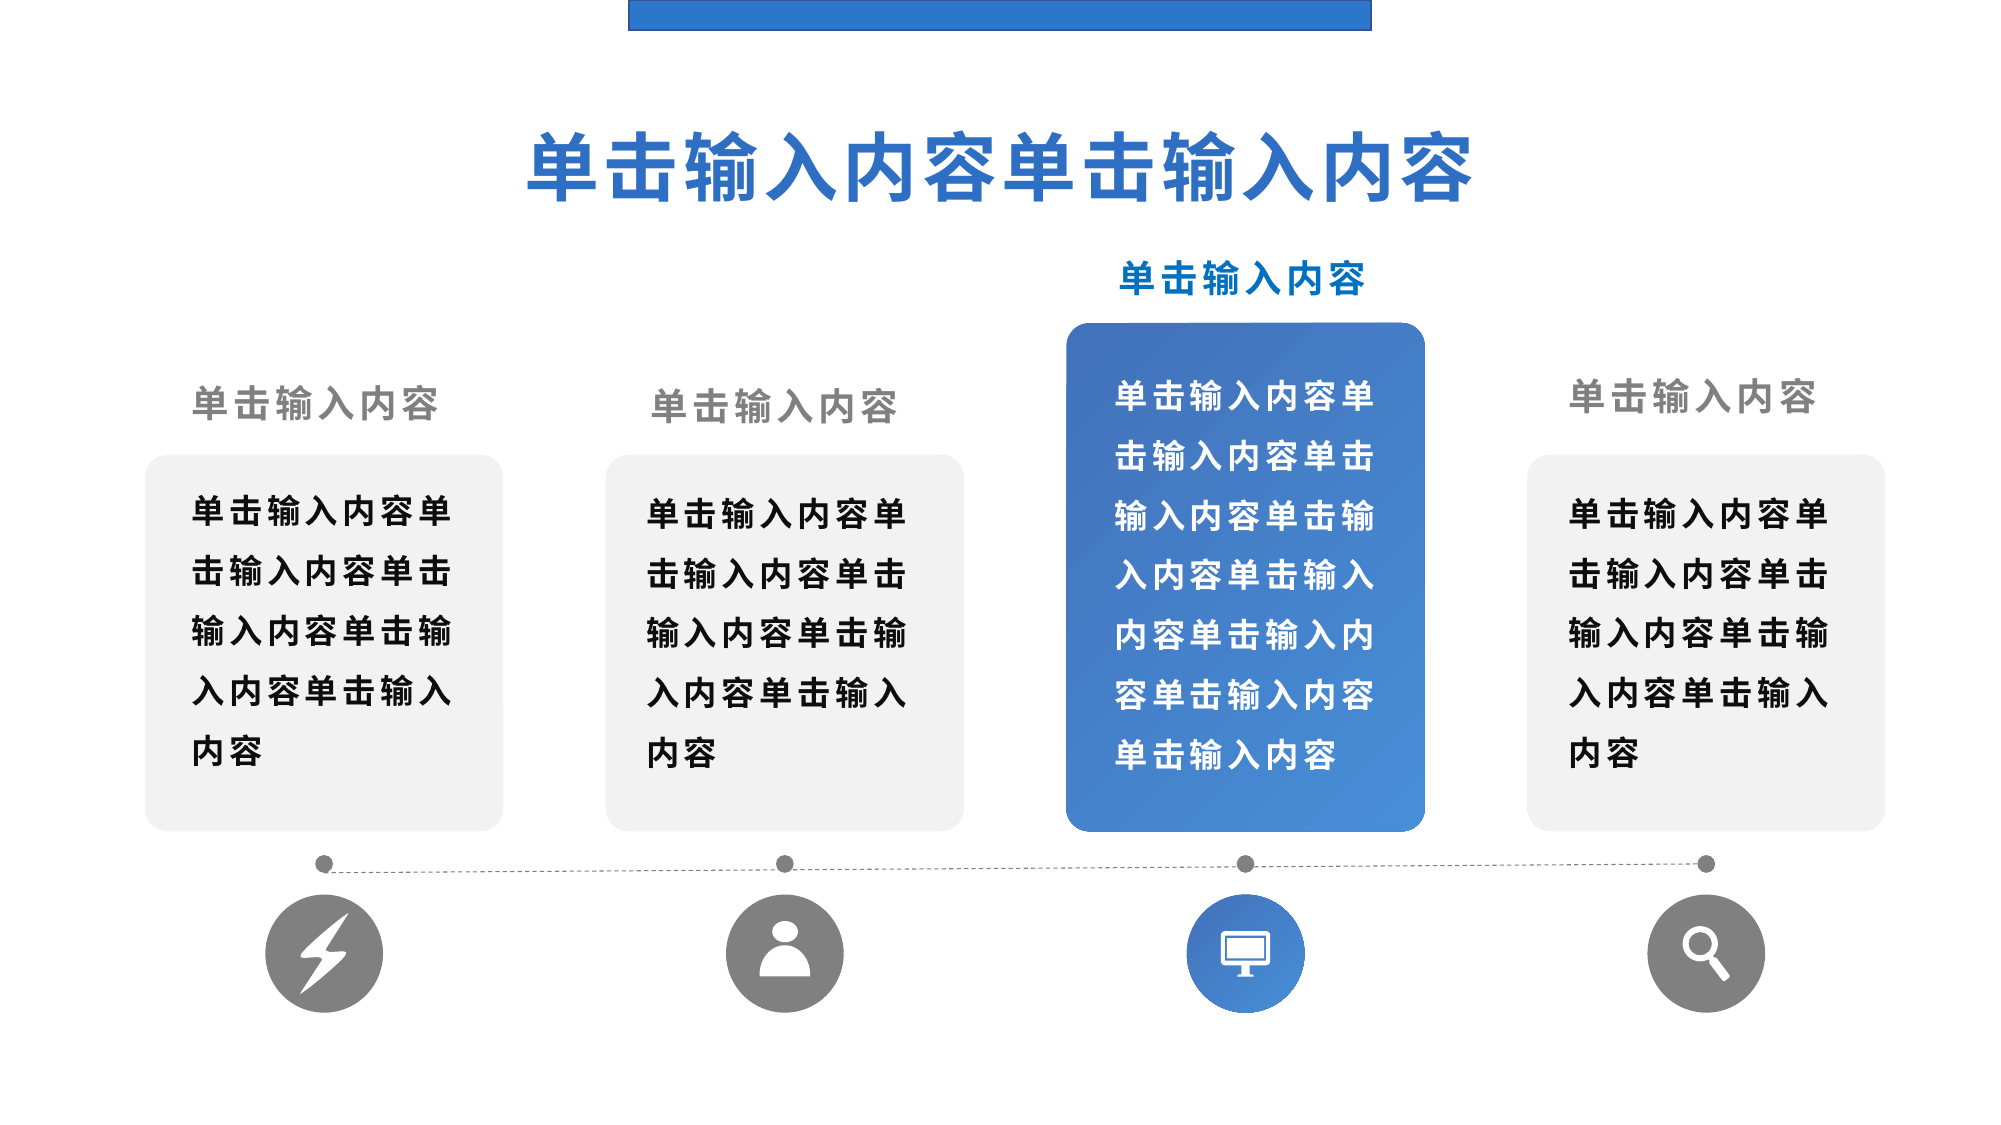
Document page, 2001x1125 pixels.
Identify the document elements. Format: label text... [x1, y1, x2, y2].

text_box [774, 864, 795, 874]
text_box [1681, 925, 1731, 983]
text_box [759, 945, 811, 977]
text_box [1220, 931, 1271, 977]
text_box [1235, 864, 1256, 874]
text_box 单击输入内容 [1103, 247, 1382, 308]
text_box [314, 853, 334, 874]
text_box [1065, 321, 1426, 833]
text_box 单击输入内容 [1553, 365, 1832, 425]
text_box 单击输入内容单击输入内容单击输入内容单击输入内容单击输入内容 [631, 465, 945, 780]
text_box [604, 453, 966, 833]
text_box 单击输入内容单击输入内容单击输入内容单击输入内容单击输入内容 [1553, 465, 1867, 780]
text_box [1696, 853, 1717, 874]
text_box [143, 453, 505, 833]
text_box [772, 921, 798, 943]
text_box 单击输入内容单击输入内容 [310, 67, 1690, 218]
text_box [264, 893, 385, 1014]
text_box [296, 910, 352, 997]
text_box [775, 853, 795, 863]
text_box [1235, 853, 1256, 863]
text_box 单击输入内容 [176, 372, 455, 433]
text_box 单击输入内容单击输入内容单击输入内容单击输入内容单击输入内容单击输入内容单击输入内容单击输入内容 [1099, 347, 1413, 782]
text_box 单击输入内容单击输入内容单击输入内容单击输入内容单击输入内容 [176, 463, 490, 778]
text_box [1646, 893, 1767, 1014]
text_box [724, 893, 845, 1014]
text_box 单击输入内容 [635, 375, 914, 435]
text_box [1526, 453, 1887, 833]
text_box [1185, 893, 1306, 1014]
